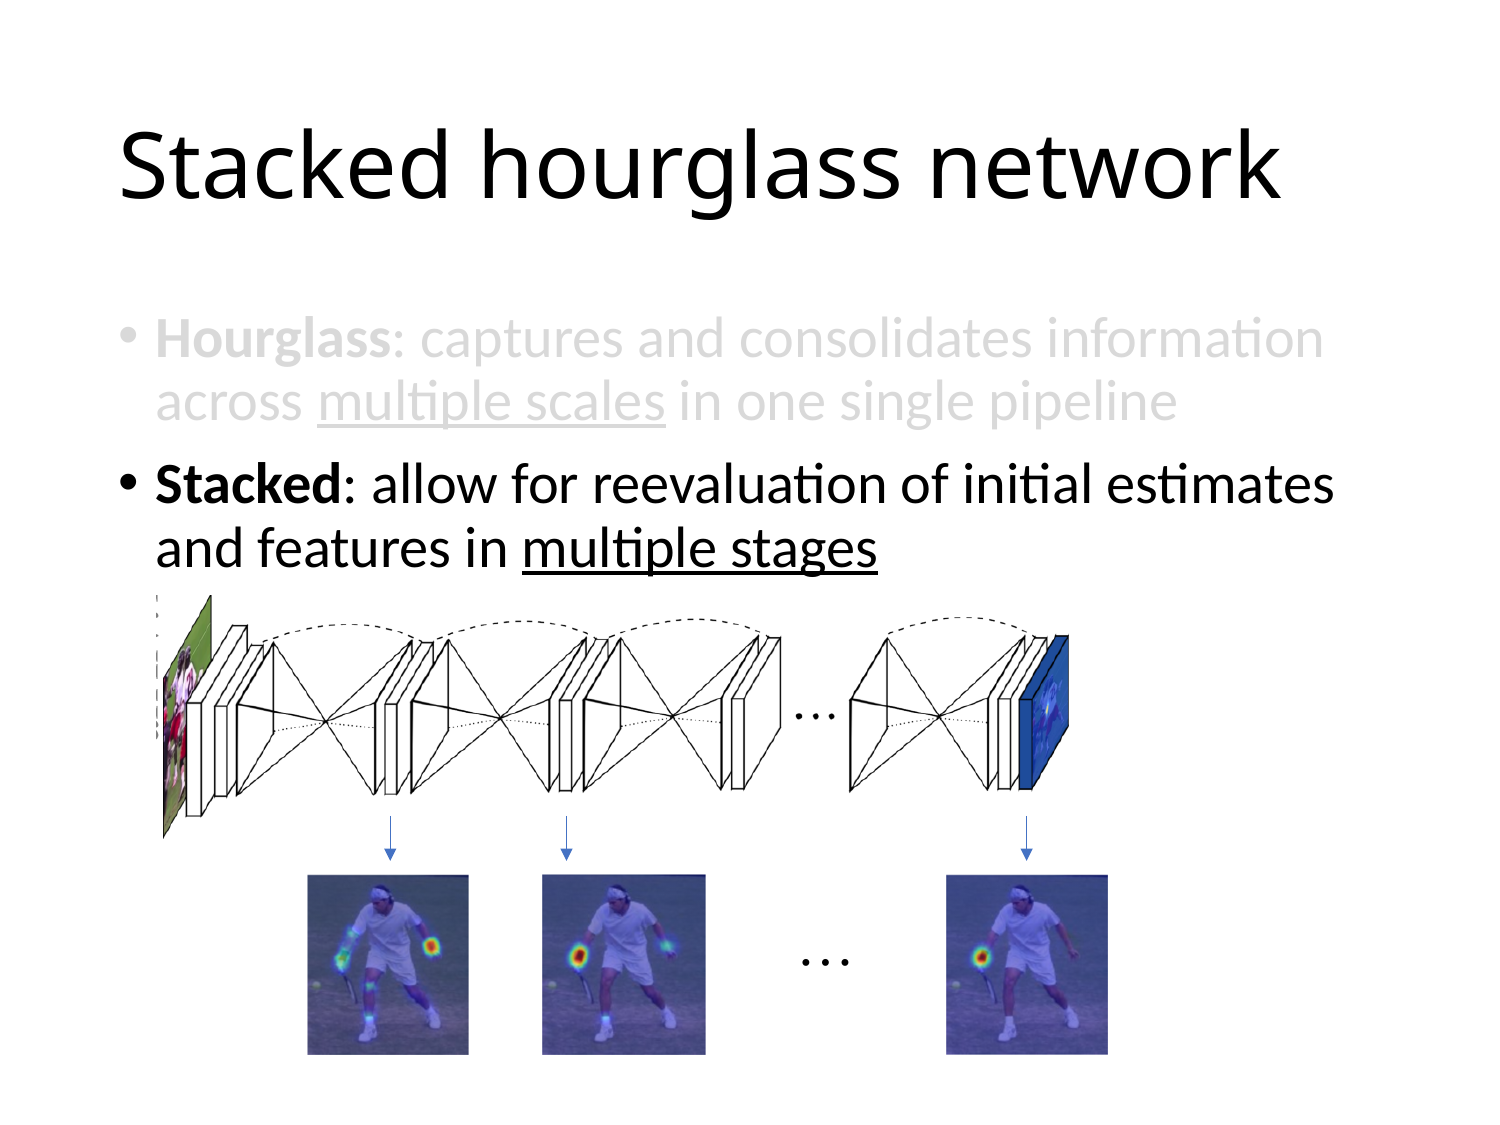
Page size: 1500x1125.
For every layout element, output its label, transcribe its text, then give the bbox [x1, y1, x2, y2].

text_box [307, 815, 1108, 1055]
title Stacked hourglass network [103, 59, 1397, 278]
list Hourglass: captures and consolidates information across multiple scales in one single pipeline Stacked: allow for reevaluation of initial estimates and features in multiple stages [103, 299, 1397, 1014]
picture [156, 595, 1076, 846]
